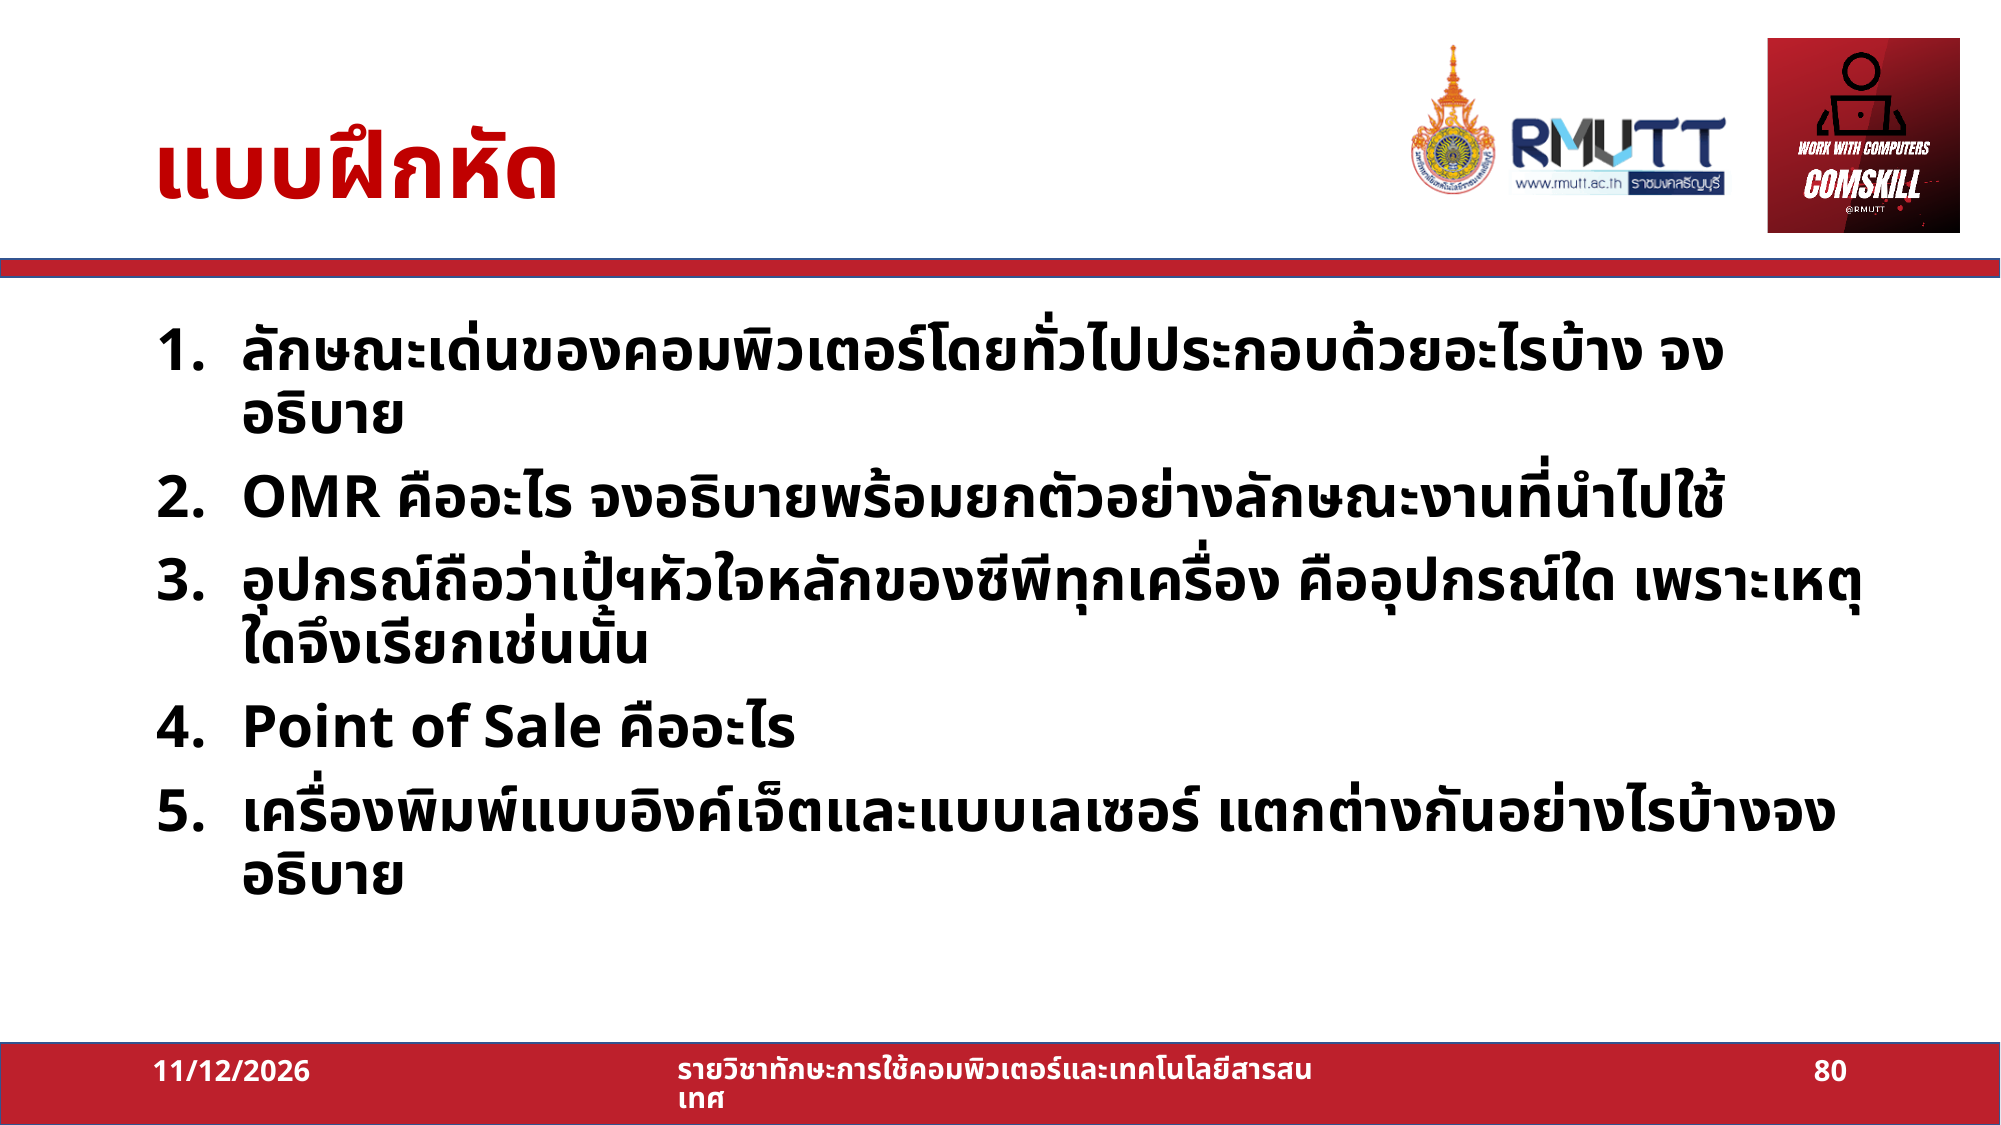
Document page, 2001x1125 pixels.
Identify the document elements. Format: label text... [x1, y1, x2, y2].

title แบบฝึกหัด [137, 59, 1863, 278]
slide_number 80 [1412, 1042, 1863, 1103]
list ลักษณะเด่นของคอมพิวเตอร์โดยทั่วไปประกอบด้วยอะไรบ้าง จงอธิบาย OMR คืออะไร จงอธิบายพร้อมยกตัวอย่างลักษณะงานที่นำไปใช้ อุปกรณ์ถือว่าเป้ฯหัวใจหลักของซีพีทุกเครื่อง คืออุปกรณ์ใด เพราะเหตุใดจึงเรียกเช่นนั้น Point of Sale คืออะไร เครื่องพิมพ์แบบอิงค์เจ็ตและแบบเลเซอร์ แตกต่างกันอย่างไรบ้างจงอธิบาย [141, 312, 1903, 1027]
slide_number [137, 1042, 588, 1103]
picture [1402, 38, 2001, 233]
footer รายวิชาทักษะการใช้คอมพิวเตอร์และเทคโนโลยีสารสนเทศ [662, 1042, 1338, 1103]
